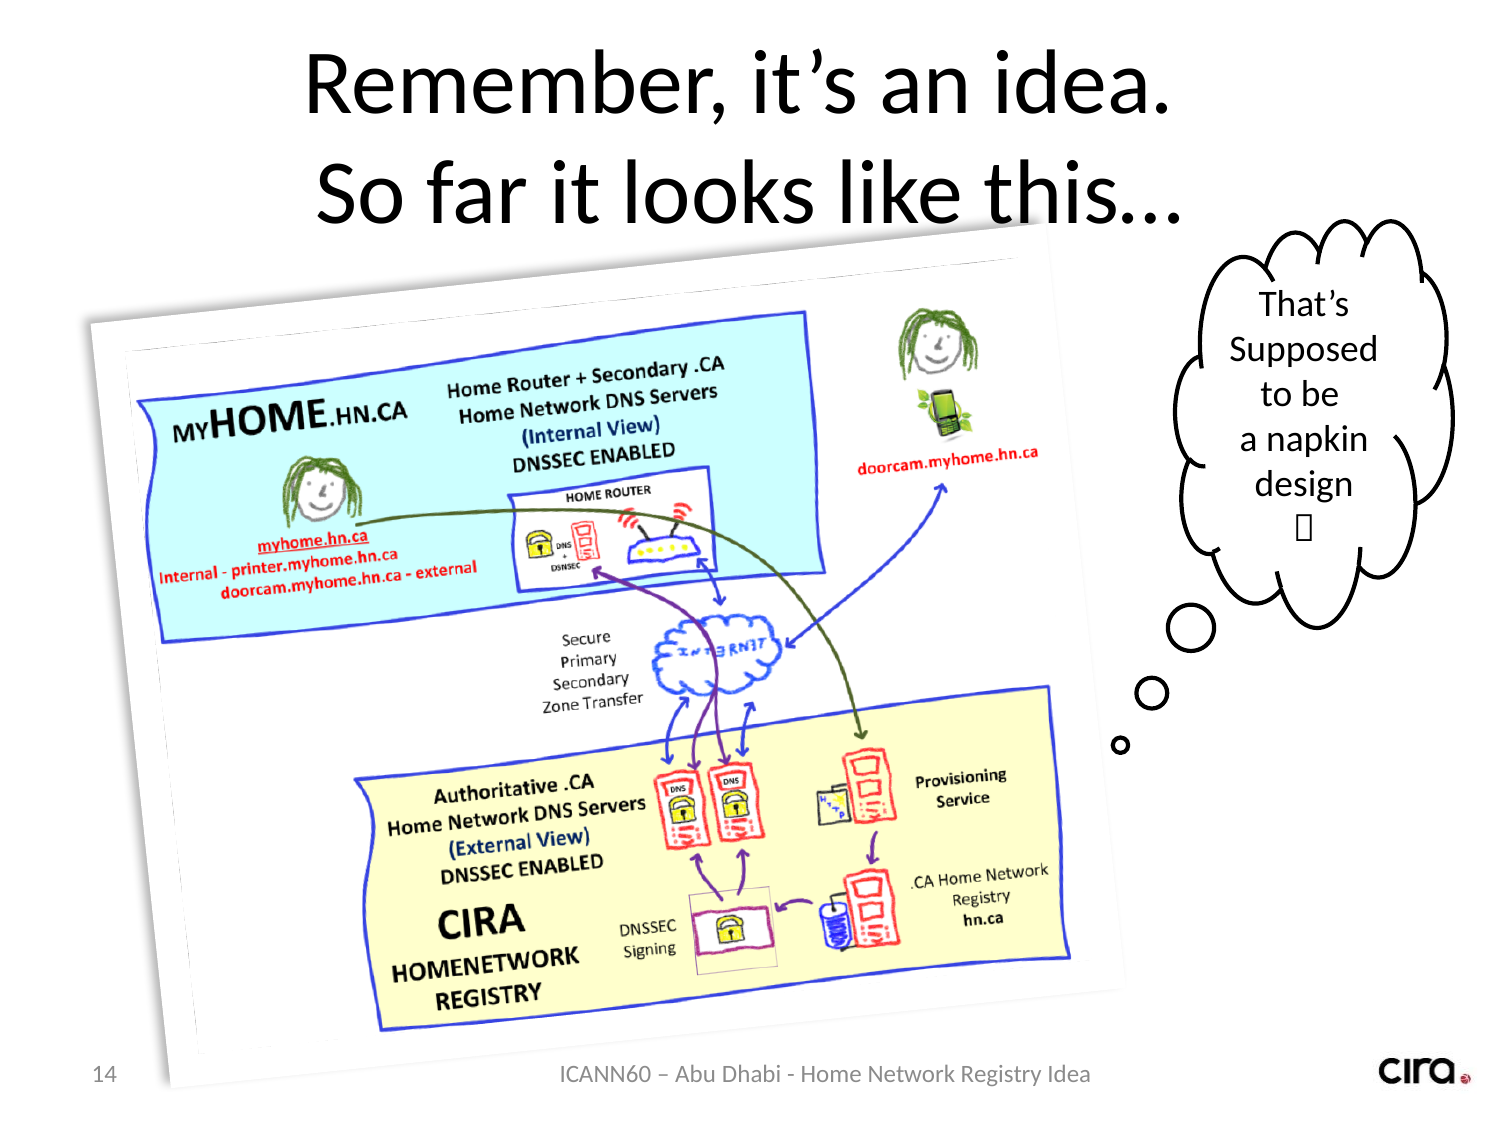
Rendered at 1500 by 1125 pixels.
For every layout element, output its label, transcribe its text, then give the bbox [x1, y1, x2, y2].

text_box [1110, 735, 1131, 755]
text_box That’s Supposed to be a napkin design  [1134, 675, 1170, 711]
slide_number 14 [76, 1042, 427, 1103]
text_box That’s Supposed to be a napkin design  [1172, 219, 1455, 631]
text_box That’s Supposed to be a napkin design  [1165, 602, 1217, 654]
picture [126, 258, 1091, 1042]
picture [1364, 1051, 1483, 1094]
footer ICANN60 – Abu Dhabi - Home Network Registry Idea [477, 1042, 1176, 1103]
title Remember, it’s an idea. So far it looks like this… [75, 0, 1425, 268]
